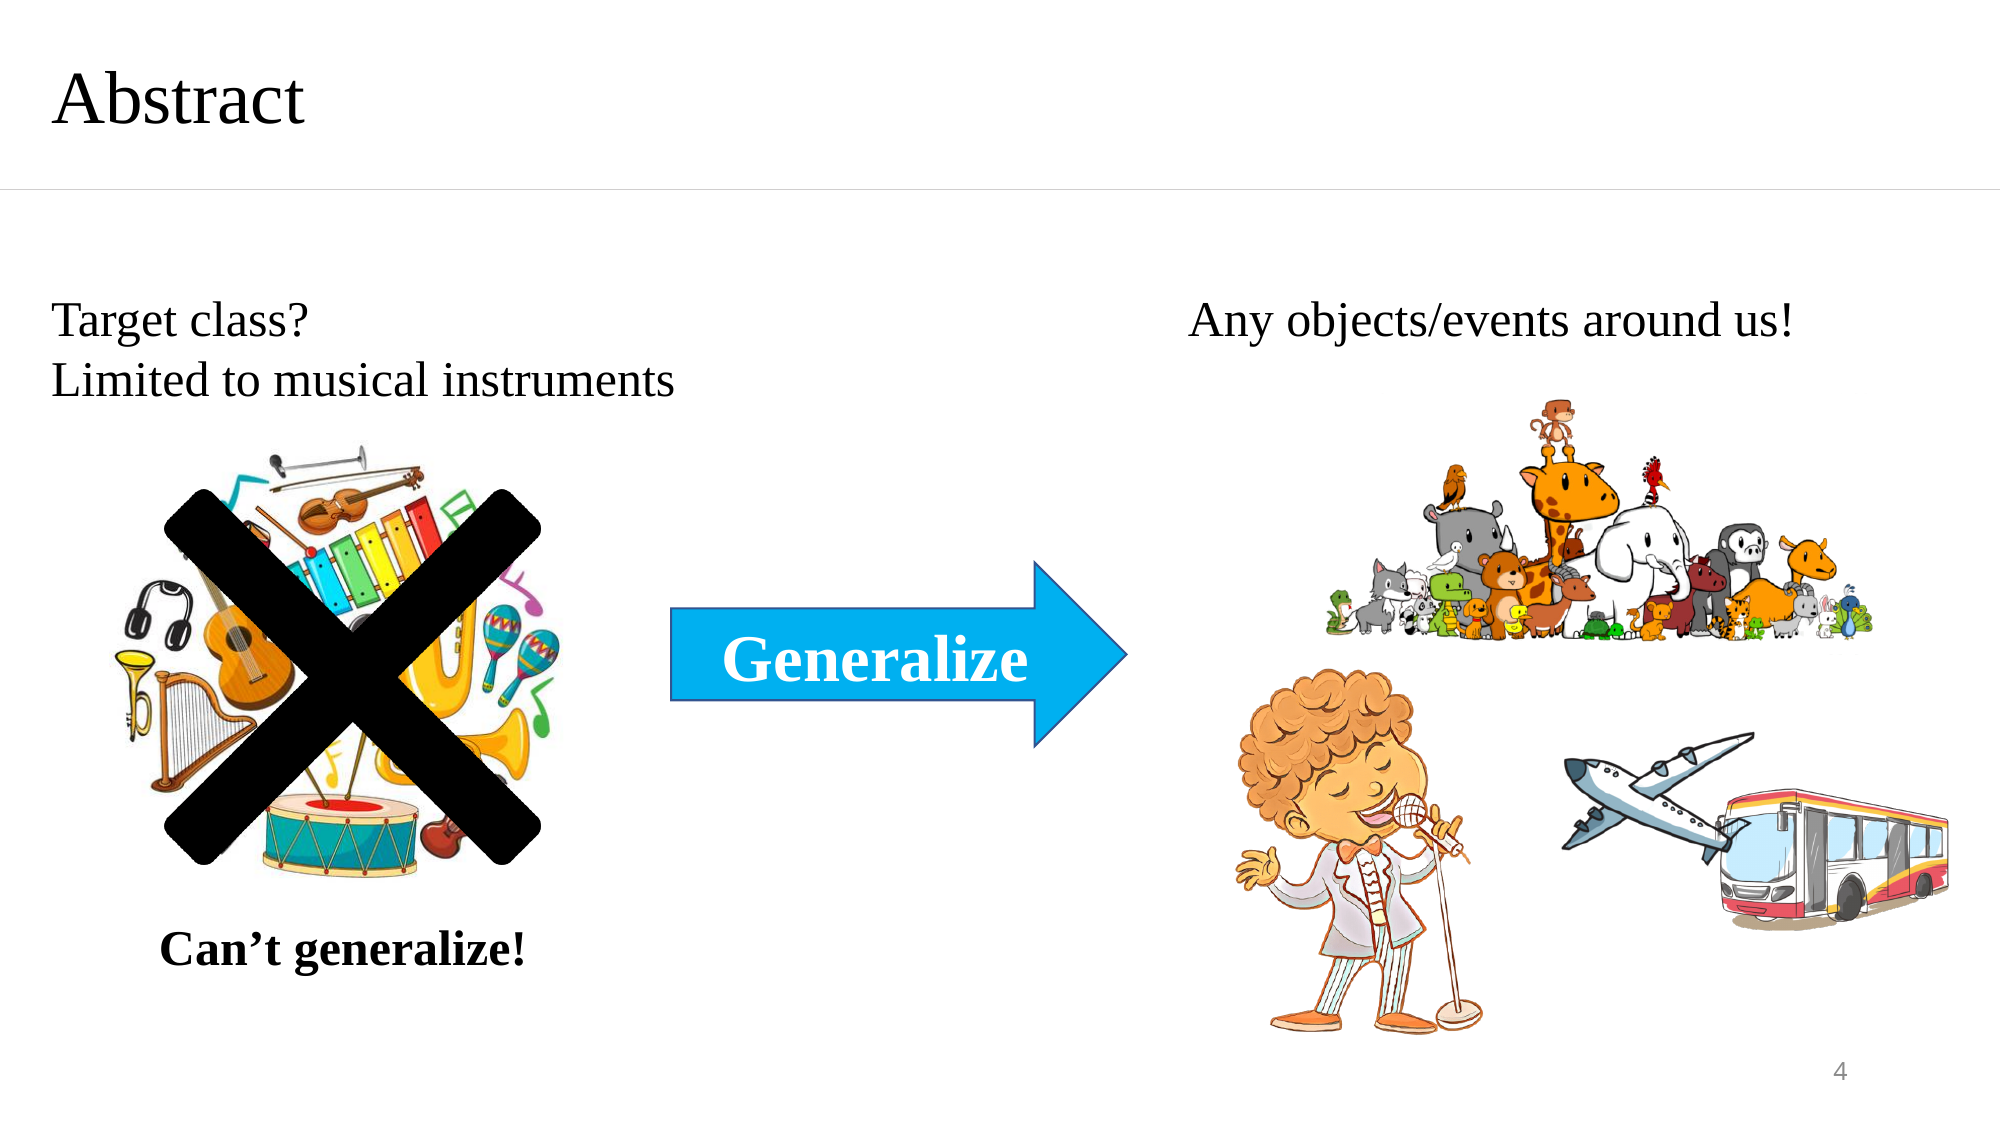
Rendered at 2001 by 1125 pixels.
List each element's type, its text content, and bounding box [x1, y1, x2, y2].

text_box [1524, 677, 1960, 960]
picture [1133, 658, 1524, 1050]
text_box Any objects/events around us! [1173, 279, 1940, 354]
picture [109, 440, 565, 884]
text_box Generalize [670, 560, 1129, 749]
slide_number 4 [1412, 1042, 1863, 1103]
text_box Can’t generalize! [144, 908, 626, 983]
text_box Target class? Limited to musical instruments [36, 279, 803, 414]
text_box Abstract [36, 51, 1762, 189]
picture [1319, 393, 1879, 655]
